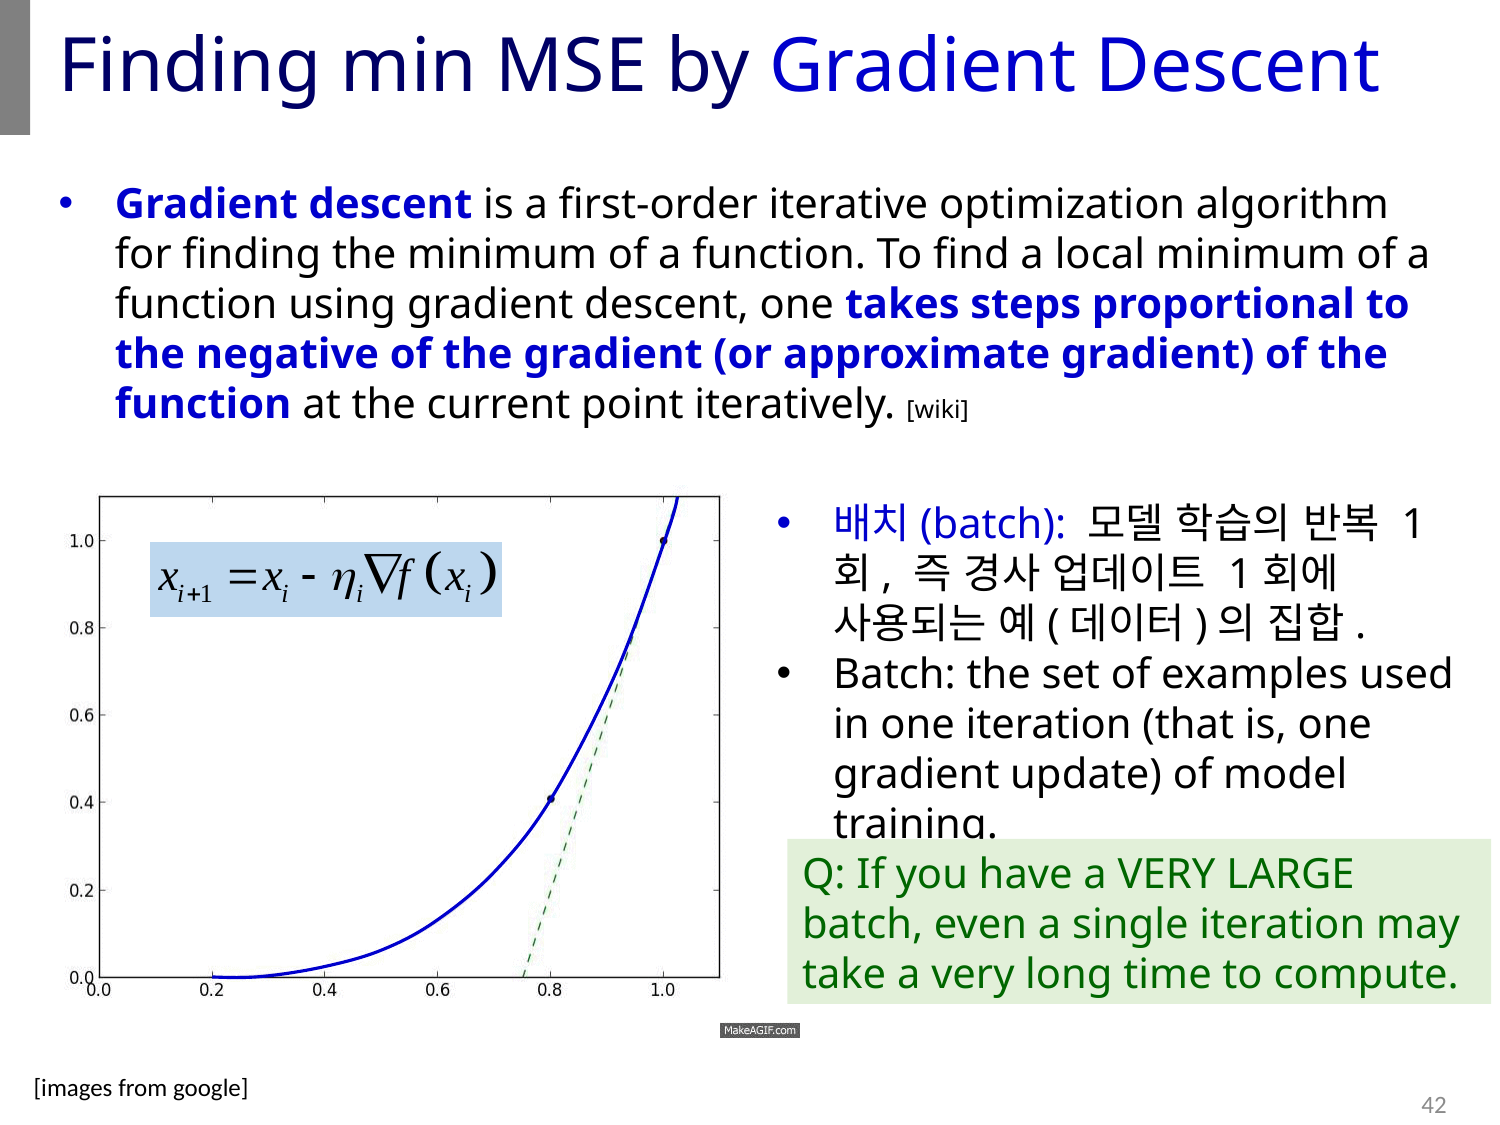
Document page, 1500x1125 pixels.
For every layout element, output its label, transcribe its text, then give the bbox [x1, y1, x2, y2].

text_box 배치(batch): 모델 학습의 반복 1회, 즉 경사 업데이트 1회에 사용되는 예(데이터)의 집합. Batch: the set of examples used in one iteration (that is, one gradient update) of model training. [800, 489, 1479, 838]
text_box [149, 542, 502, 618]
picture [0, 437, 800, 1038]
text_box Q: If you have a VERY LARGE batch, even a single iteration may take a very long time to compute. [800, 838, 1492, 1004]
title Finding min MSE by Gradient Descent [43, 0, 1464, 135]
text_box Gradient descent is a first-order iterative optimization algorithm for finding the minimum of a function. To find a local minimum of a function using gradient descent, one takes steps proportional to the negative of the gradient (or approximate gradient) of the function at the current point iteratively. [wiki] [43, 169, 1453, 435]
text_box [images from google] [18, 1064, 369, 1110]
slide_number 42 [1124, 1081, 1462, 1125]
